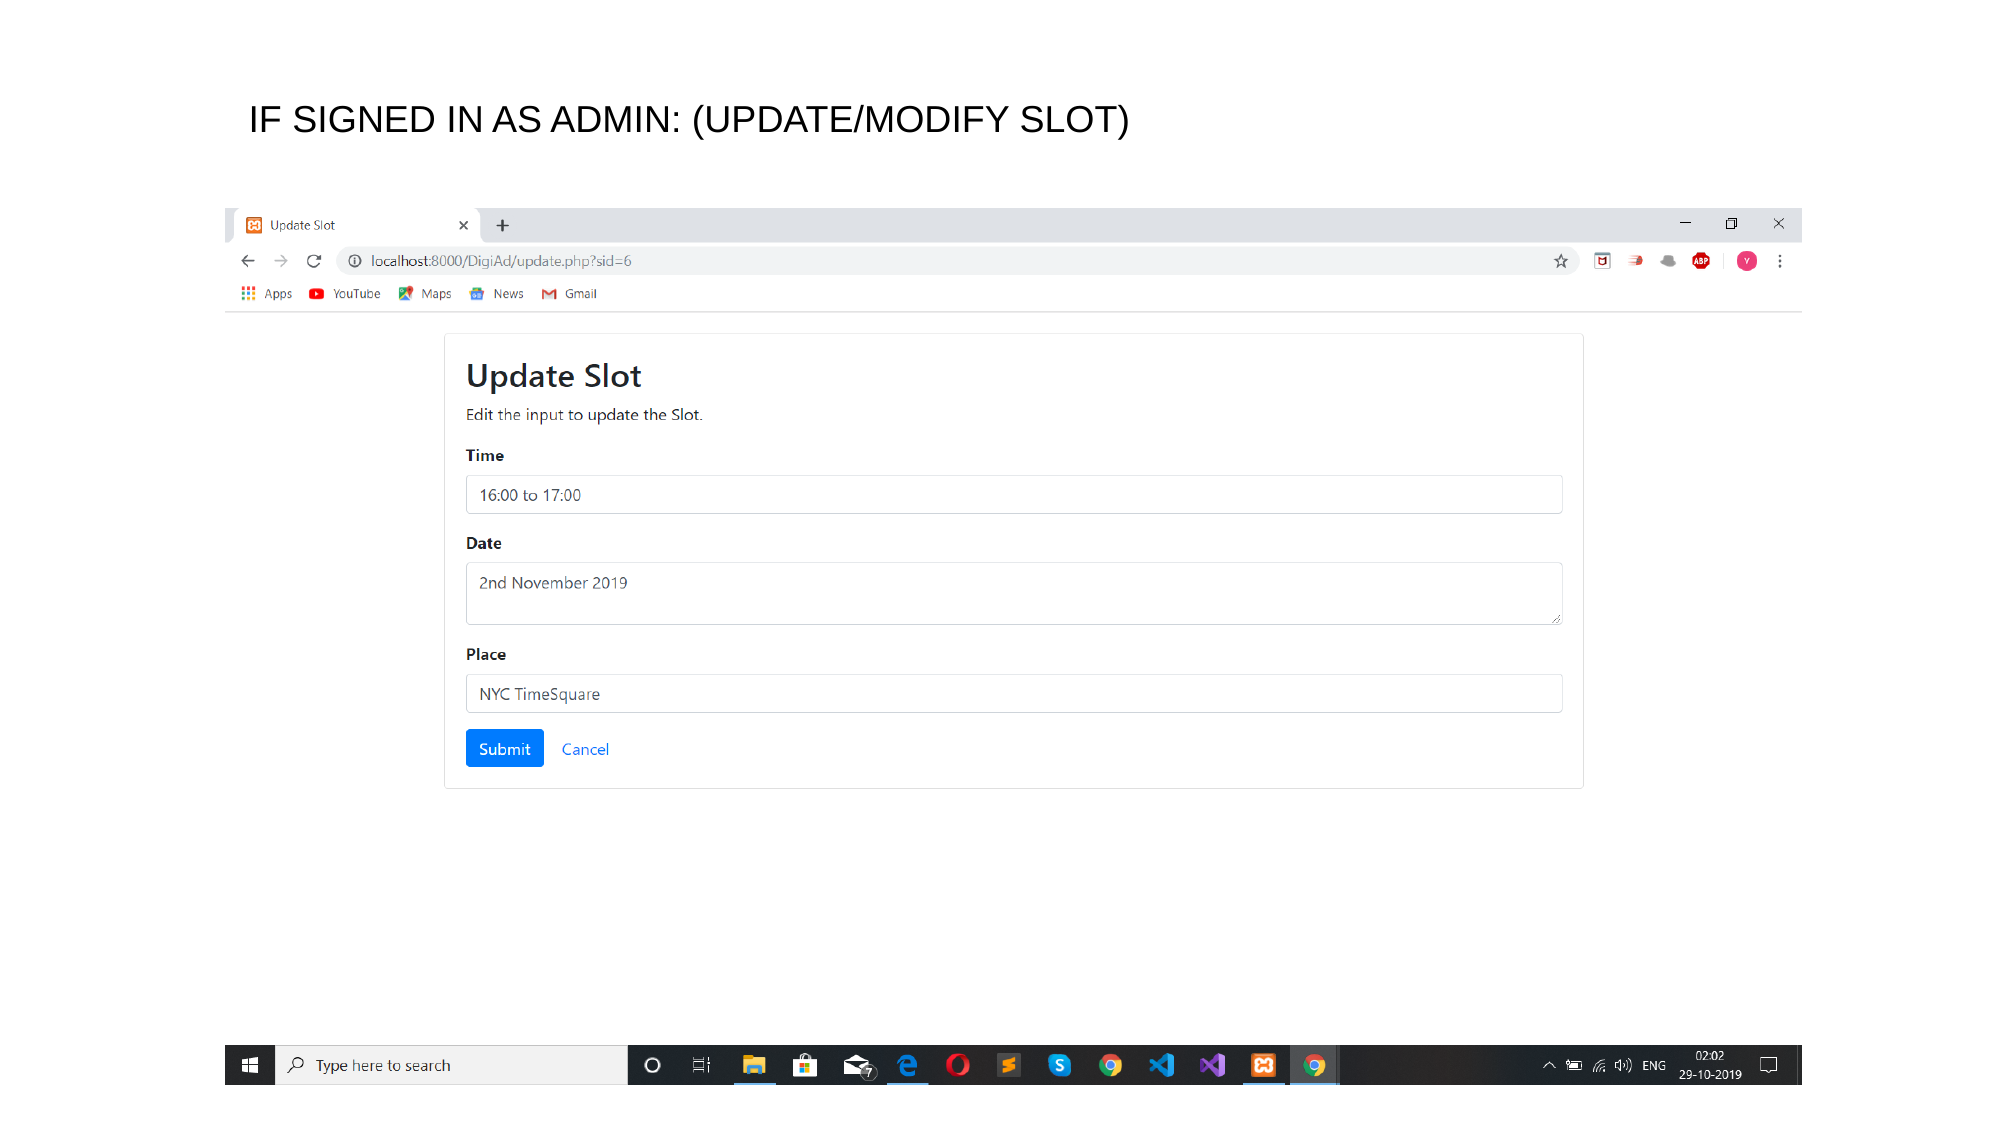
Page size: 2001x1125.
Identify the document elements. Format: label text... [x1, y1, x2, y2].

text_box IF SIGNED IN AS ADMIN: (UPDATE/MODIFY SLOT) [233, 88, 1147, 148]
picture [225, 208, 1802, 1085]
